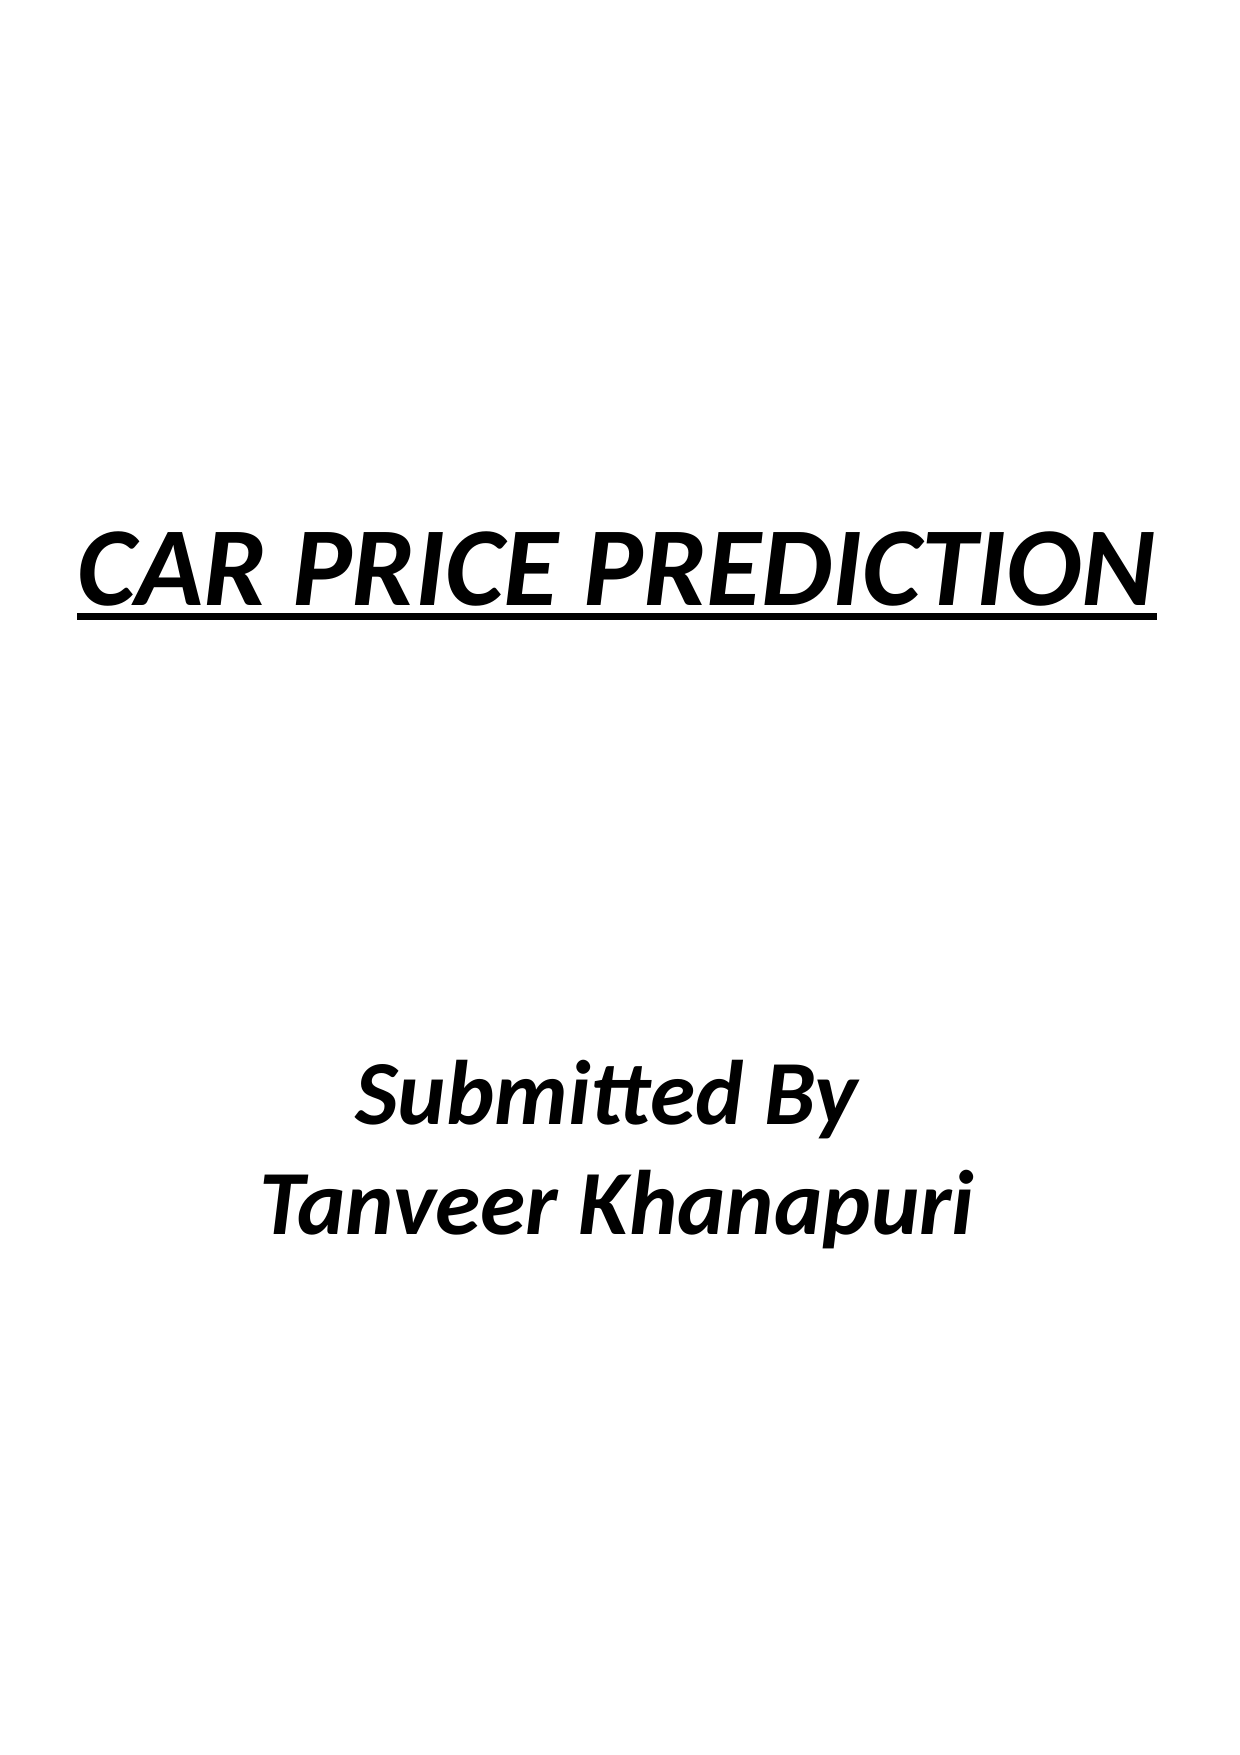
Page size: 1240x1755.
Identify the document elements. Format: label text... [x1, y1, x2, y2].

text_box CAR PRICE PREDICTION Submitted By Tanveer Khanapuri [0, 485, 1240, 1261]
